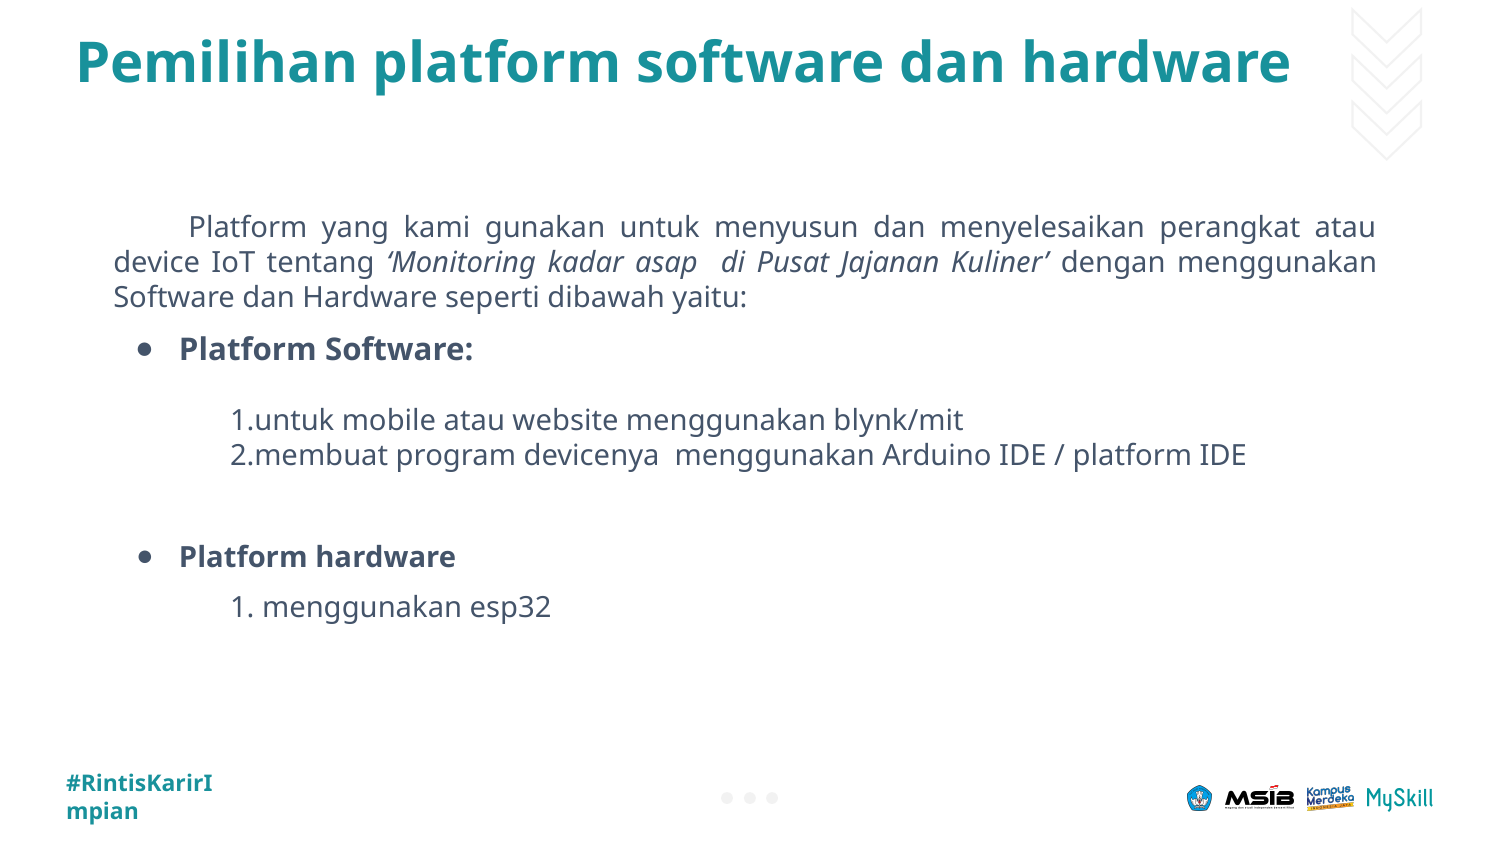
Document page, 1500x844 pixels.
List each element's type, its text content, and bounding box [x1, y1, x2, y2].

picture [1207, 802, 1212, 811]
picture [1307, 786, 1354, 811]
picture [1187, 785, 1196, 792]
picture [1367, 788, 1433, 812]
picture [1192, 792, 1207, 807]
title Pemilihan platform software dan hardware [51, 47, 1449, 142]
subtitle Platform yang kami gunakan untuk menyusun dan menyelesaikan perangkat atau device IoT tentang ‘Monitoring kadar asap di Pusat Jajanan Kuliner’ dengan menggunakan Software dan Hardware seperti dibawah yaitu: Platform Software: untuk mobile atau website menggunakan blynk/mit membuat program devicenya menggunakan Arduino IDE / platform IDE Platform hardware menggunakan esp32 [98, 200, 1393, 750]
picture [1203, 785, 1212, 792]
picture [1225, 785, 1294, 809]
